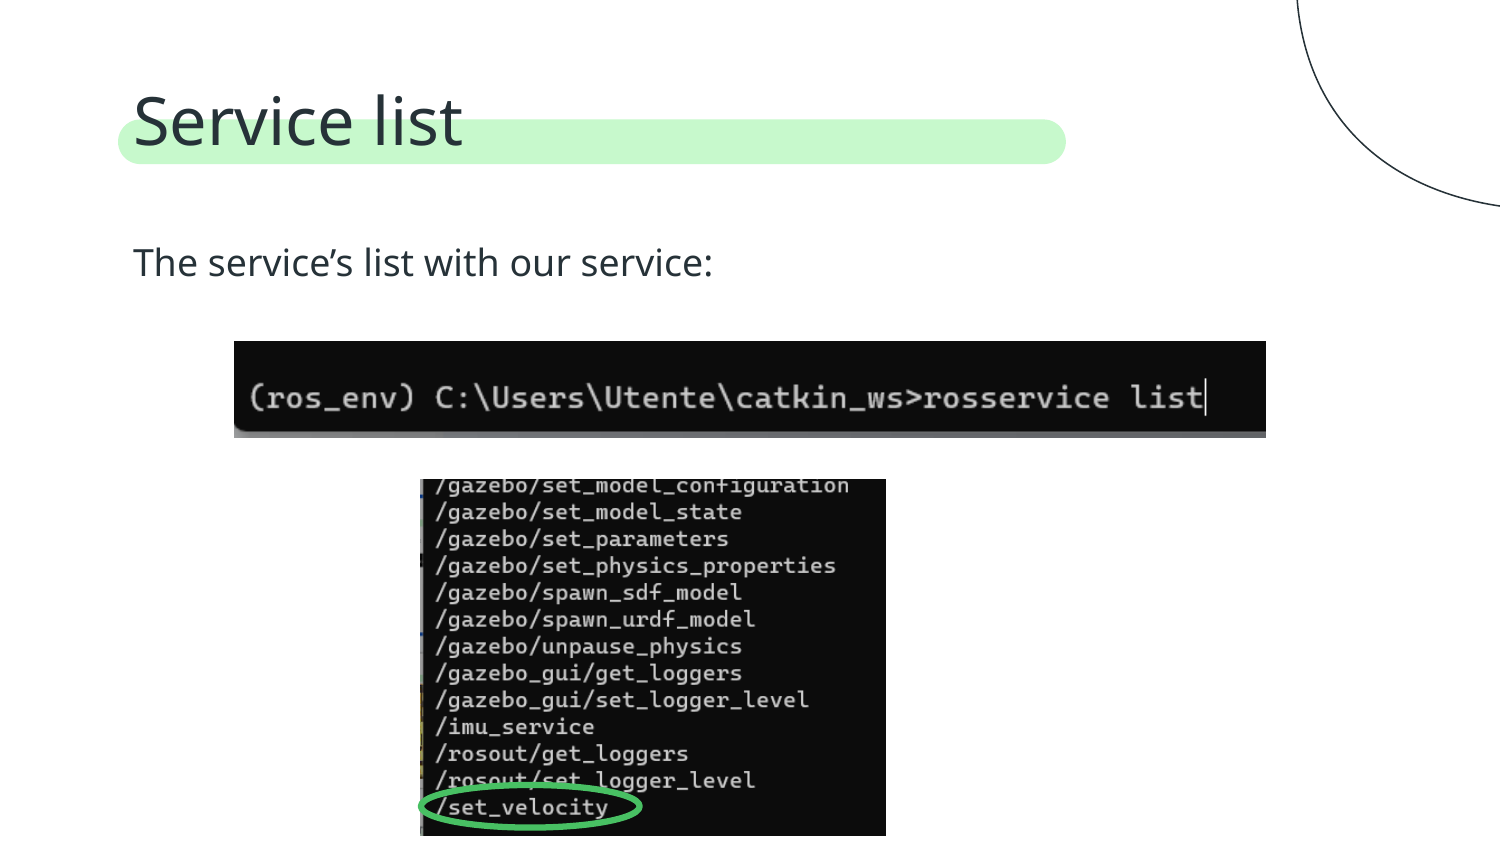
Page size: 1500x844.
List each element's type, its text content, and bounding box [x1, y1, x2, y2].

picture [420, 479, 886, 836]
text_box The service’s list with our service: [118, 223, 1189, 299]
picture [234, 340, 1266, 439]
title Service list [118, 64, 1382, 165]
